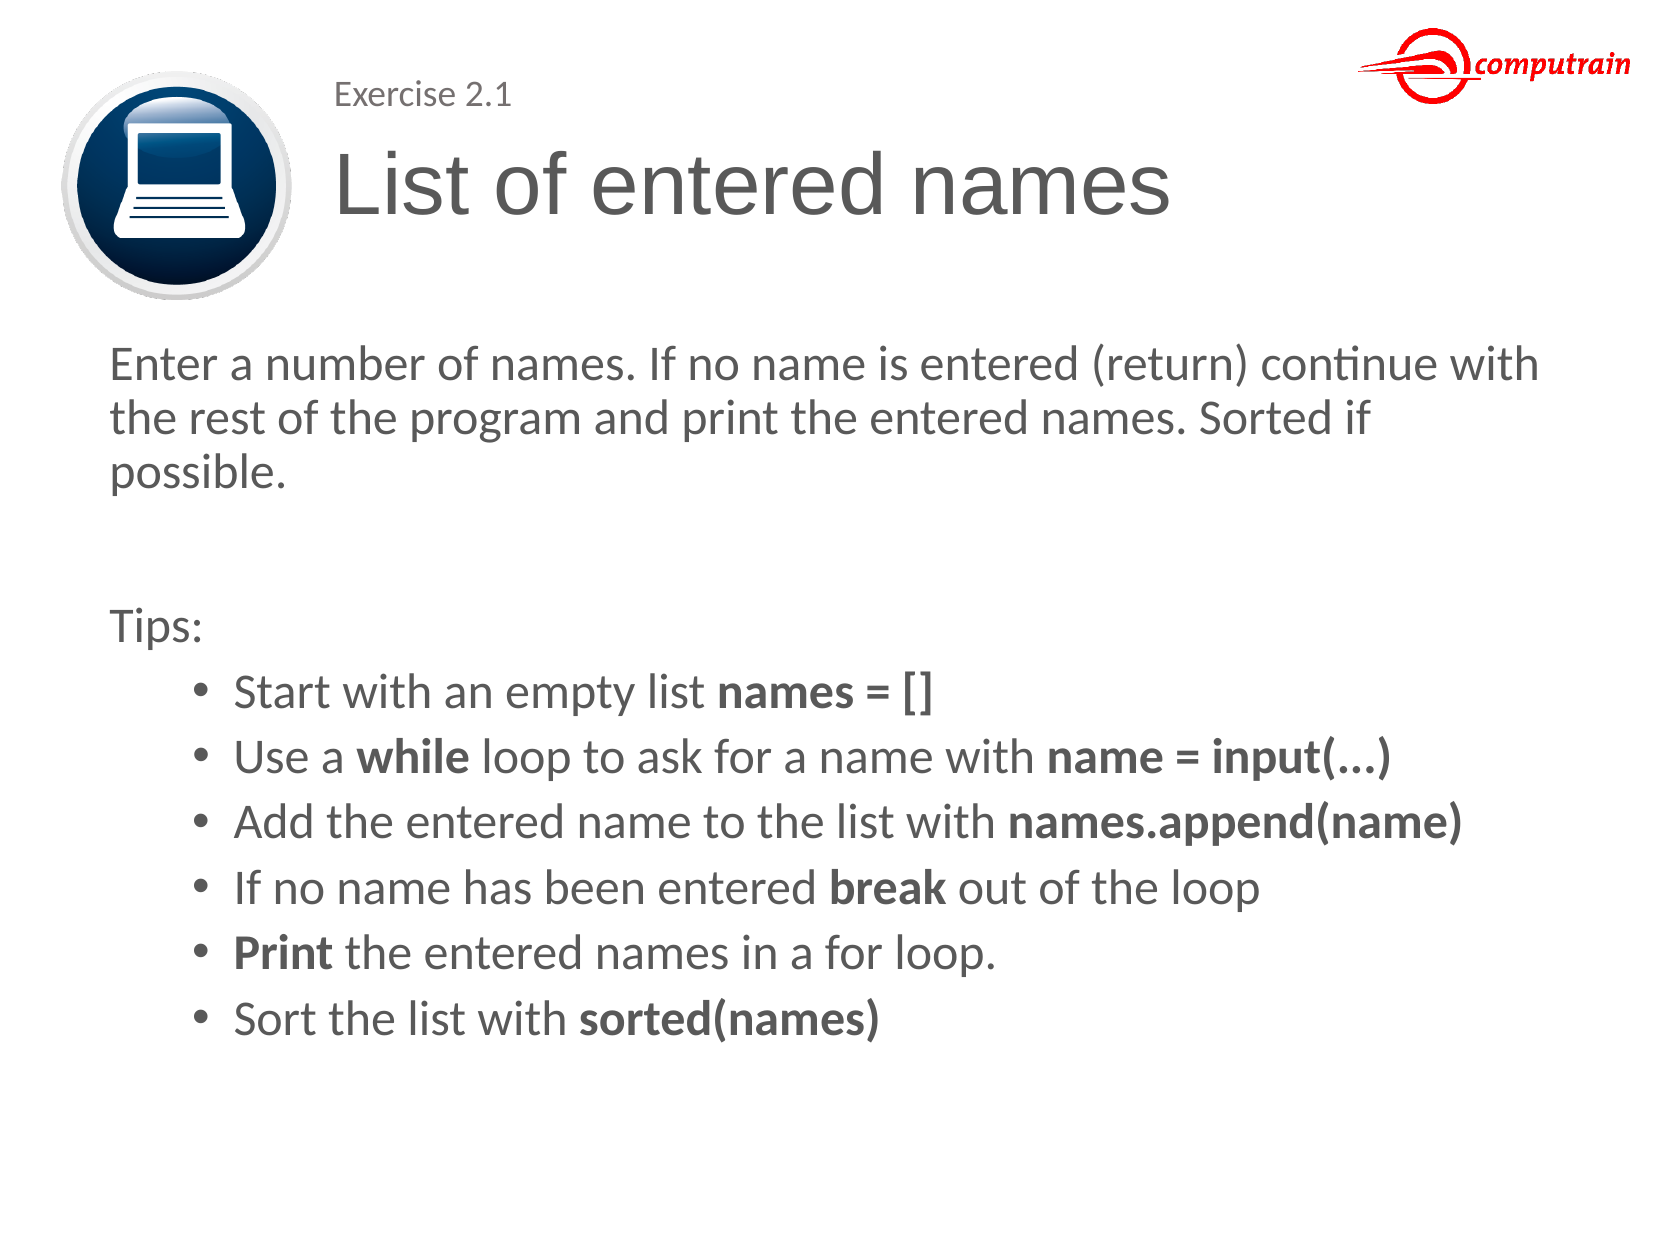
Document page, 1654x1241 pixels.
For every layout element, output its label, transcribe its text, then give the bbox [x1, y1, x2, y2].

title List of entered names [318, 66, 1560, 306]
picture [1358, 28, 1630, 104]
list Enter a number of names. If no name is entered (return) continue with the rest of the program and print the entered names. Sorted if possible. Tips: Start with an empty list names = [] Use a while loop to ask for a name with name = input(...) Add the entered name to the list with names.append(name) If no name has been entered break out of the loop Print the entered names in a for loop. Sort the list with sorted(names) [94, 330, 1560, 1223]
picture [58, 71, 296, 300]
text_box Exercise 2.1 [318, 61, 721, 122]
